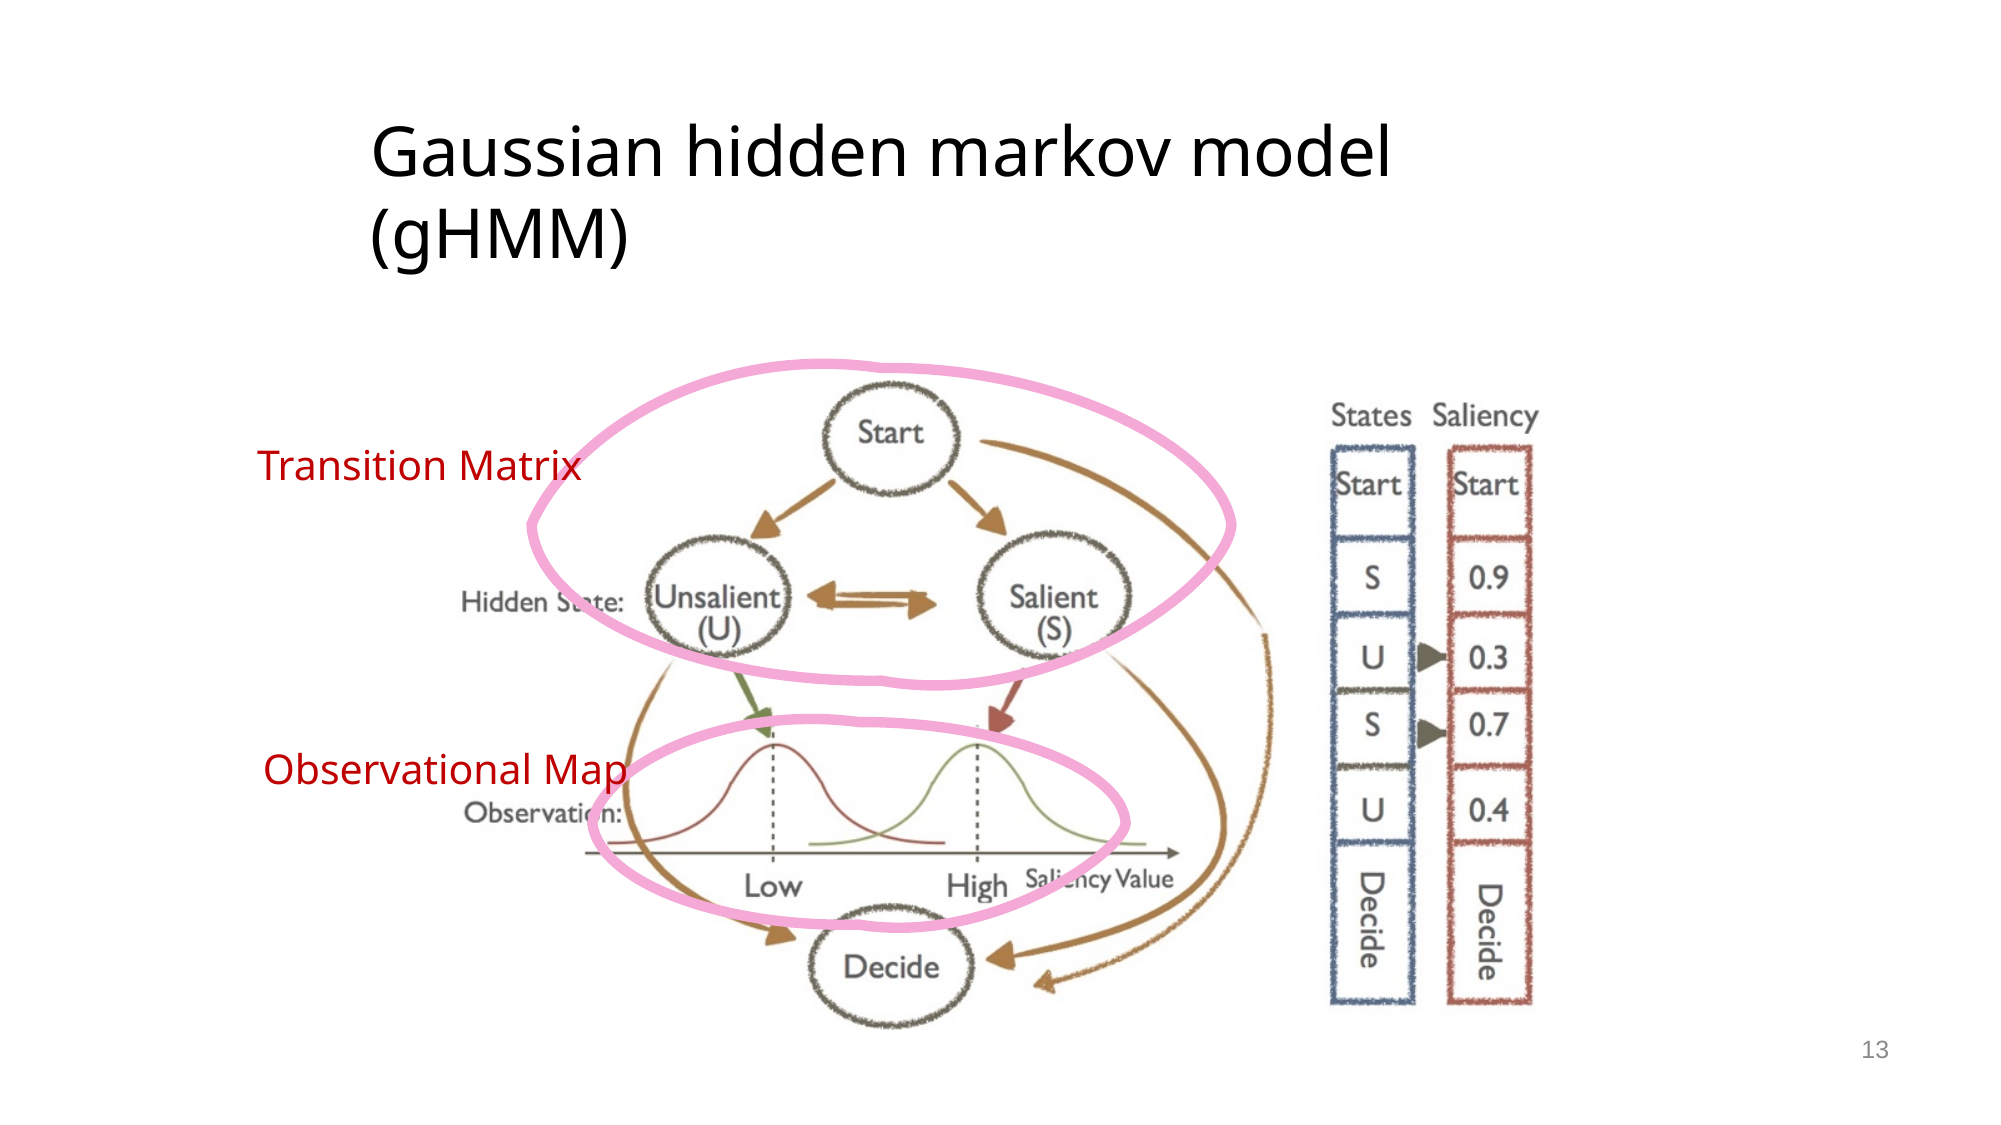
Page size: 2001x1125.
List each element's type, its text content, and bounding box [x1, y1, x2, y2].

text_box Observational Map [248, 735, 455, 800]
picture [455, 380, 1545, 1030]
text_box Gaussian hidden markov model (gHMM) [364, 101, 1567, 279]
slide_number 13 [1836, 1024, 1900, 1072]
text_box Transition Matrix [242, 431, 455, 496]
text_box [710, 362, 1013, 380]
